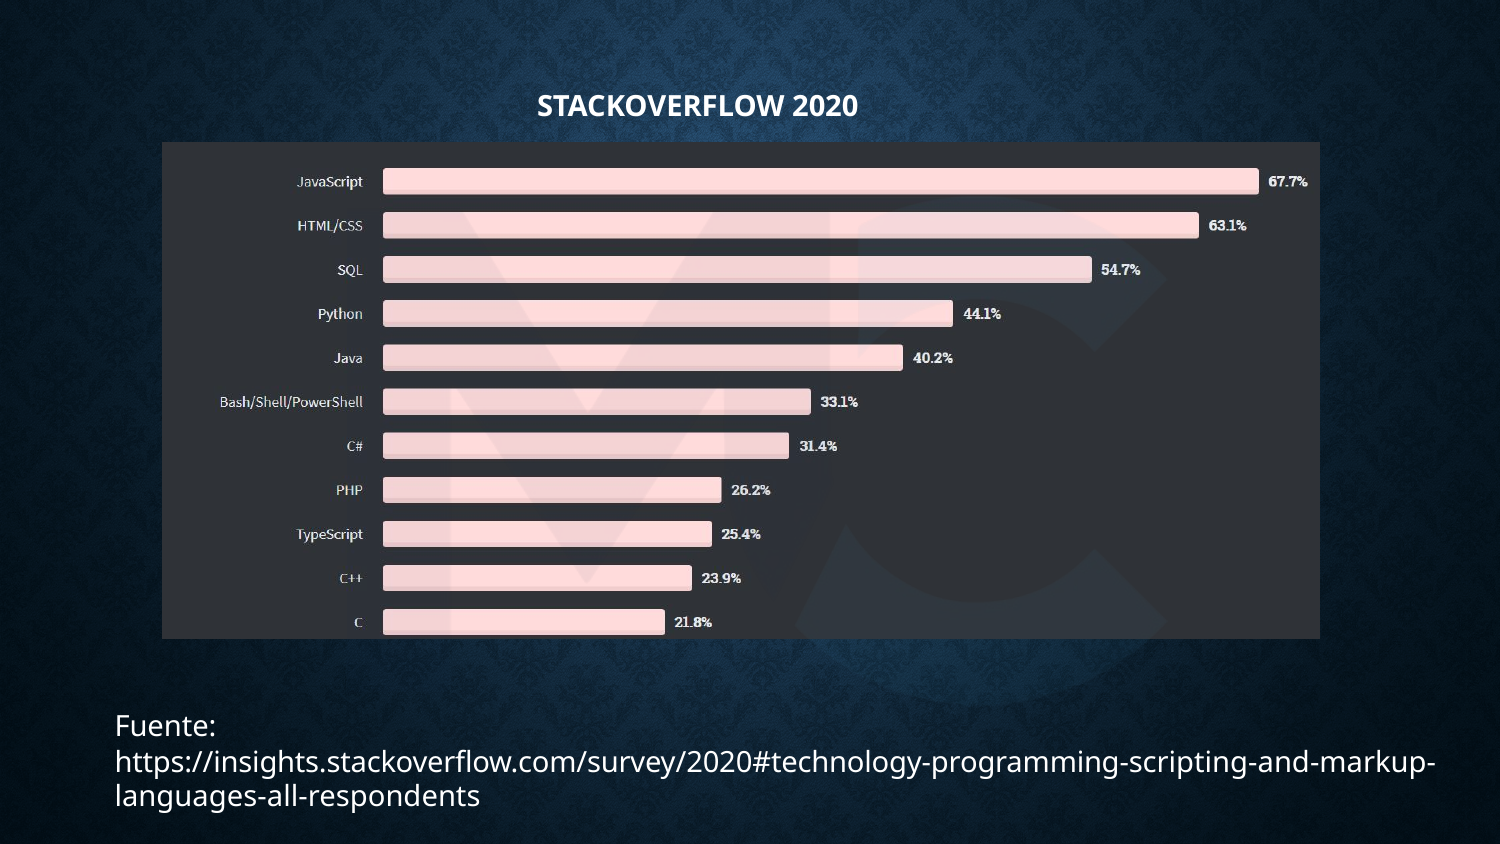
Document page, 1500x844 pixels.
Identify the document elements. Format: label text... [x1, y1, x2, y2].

title Stackoverflow 2020 [456, 32, 938, 141]
text_box Fuente: https://insights.stackoverflow.com/survey/2020#technology-programming-scripting-and-markup-languages-all-respondents [112, 705, 1470, 813]
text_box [161, 142, 1321, 707]
